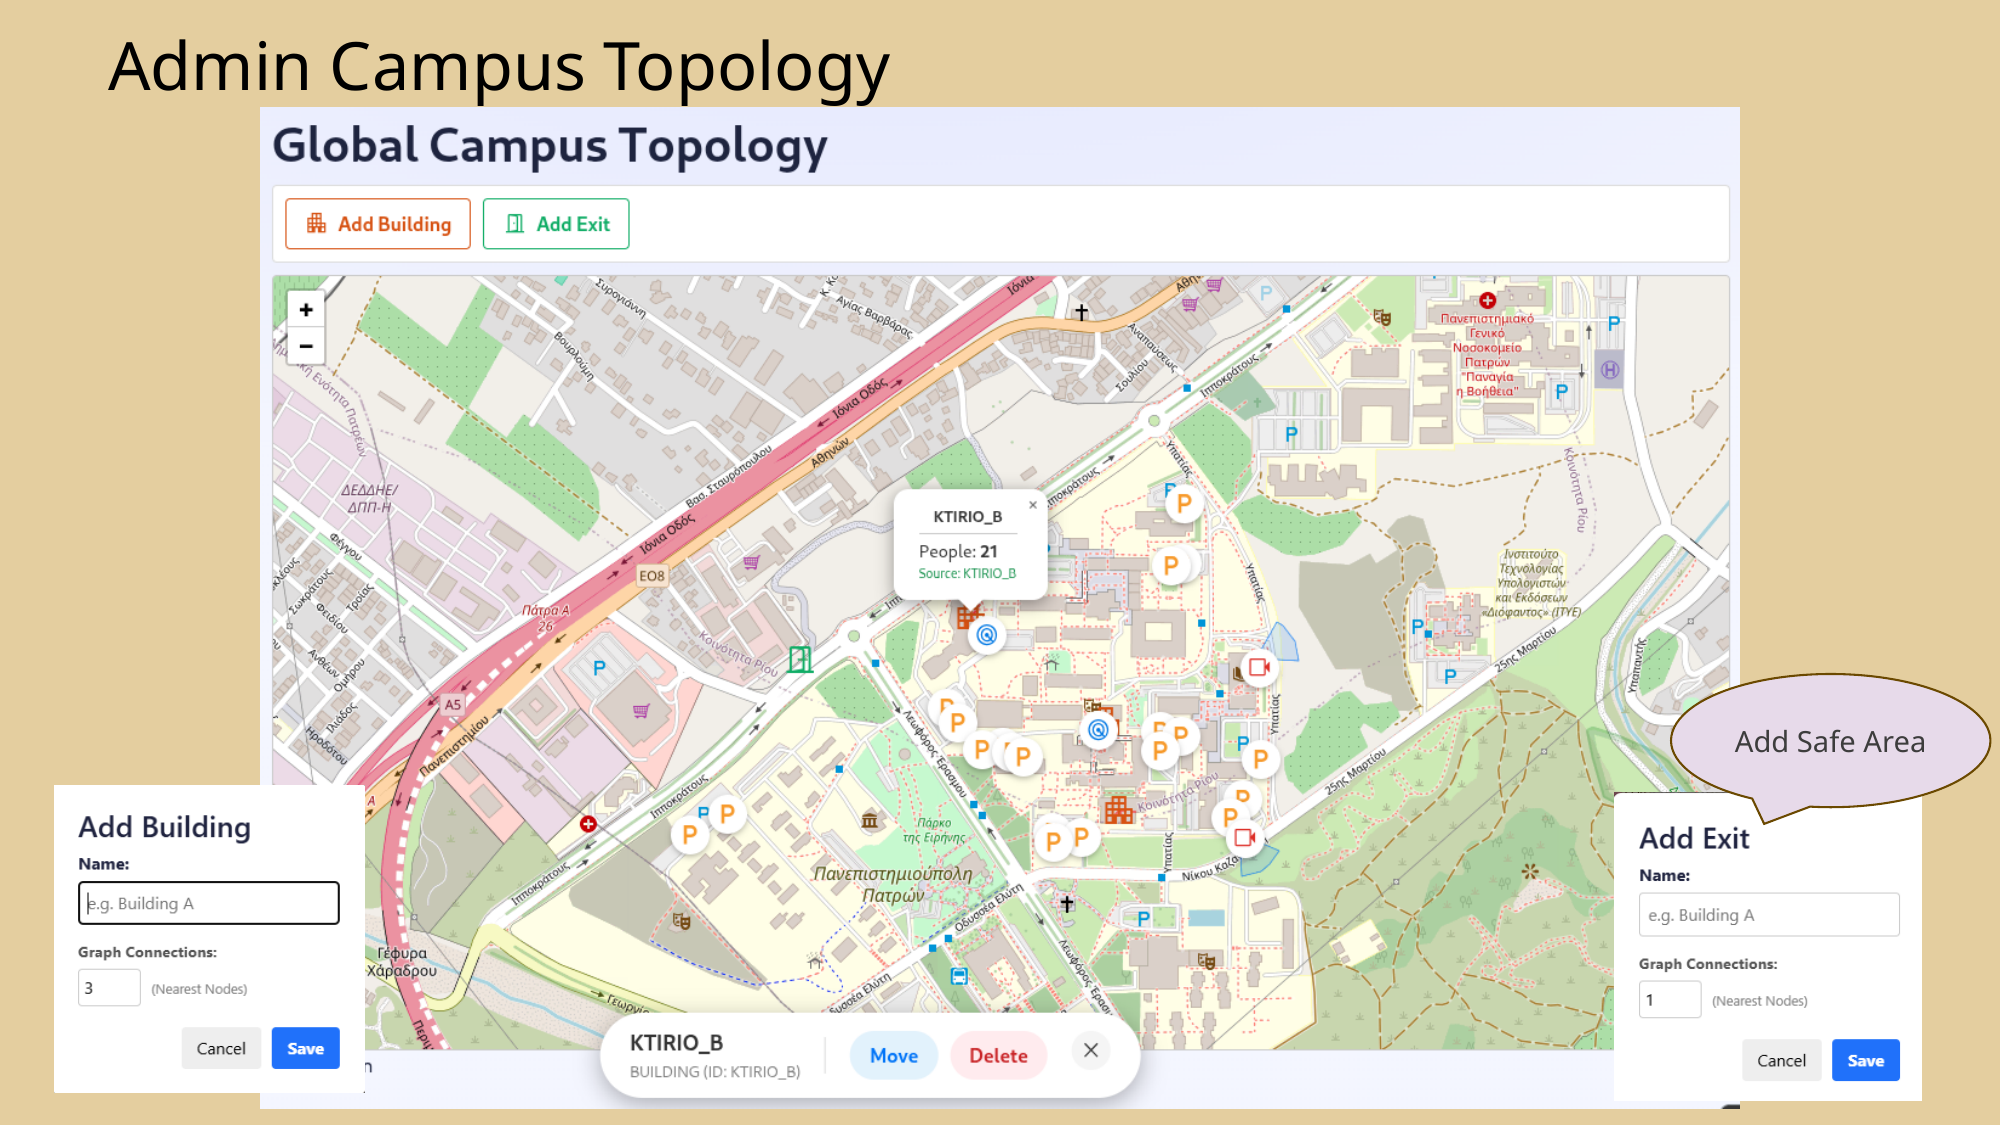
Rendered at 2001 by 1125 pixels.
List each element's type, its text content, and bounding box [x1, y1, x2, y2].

picture [54, 107, 1922, 1109]
text_box Add Safe Area [1740, 672, 1992, 797]
text_box Admin Campus Topology [93, 25, 1381, 98]
